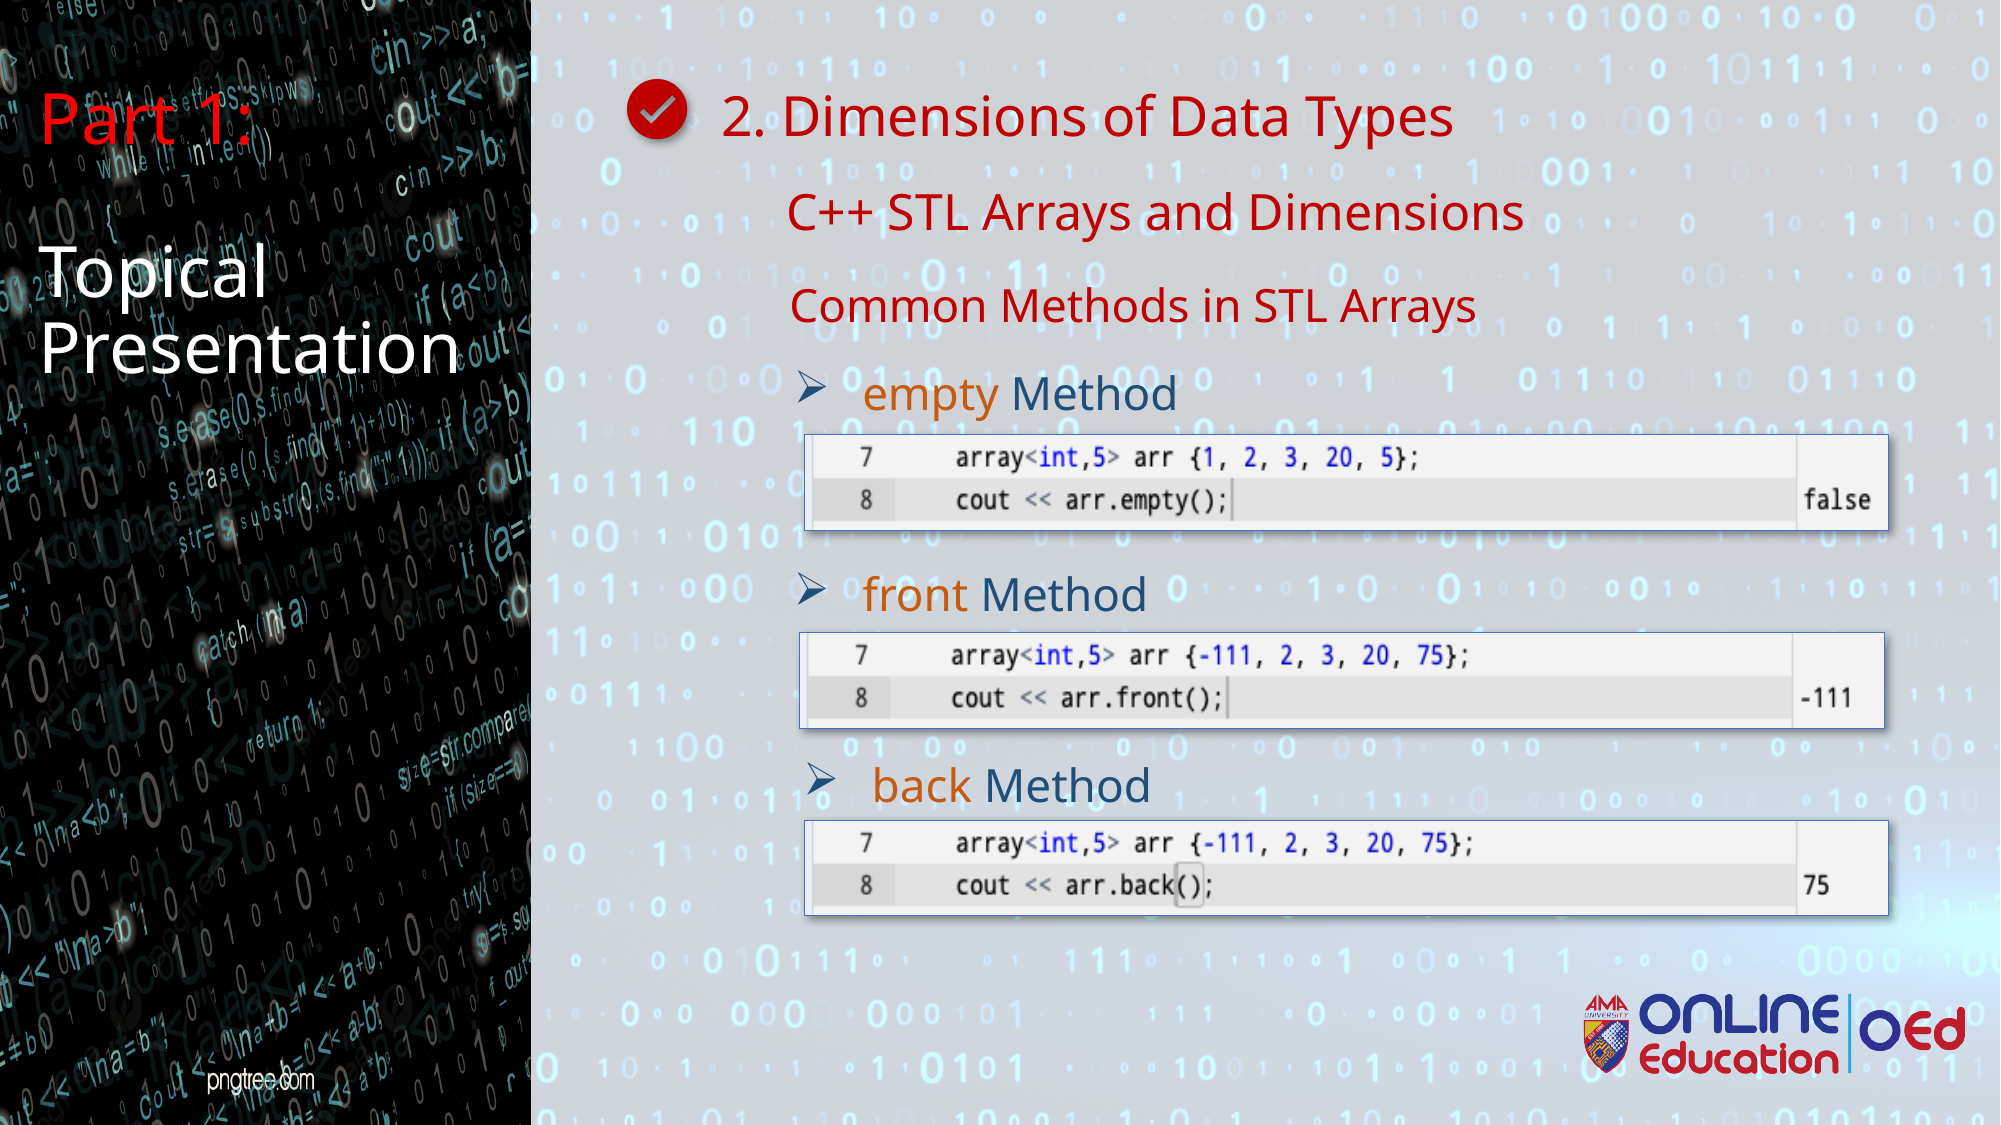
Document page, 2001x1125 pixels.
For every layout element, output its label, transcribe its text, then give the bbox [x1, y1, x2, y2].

text_box 2. Dimensions of Data Types [706, 81, 1604, 157]
picture [804, 434, 1889, 531]
picture [1573, 976, 1978, 1093]
text_box back Method [788, 743, 1924, 820]
picture [799, 632, 1885, 729]
text_box Common Methods in STL Arrays [774, 264, 1910, 341]
text_box empty Method [778, 351, 1915, 428]
picture [804, 820, 1889, 916]
picture [0, 0, 531, 1125]
picture [619, 71, 695, 147]
text_box C++ STL Arrays and Dimensions [771, 172, 1824, 249]
text_box front Method [778, 553, 1915, 630]
